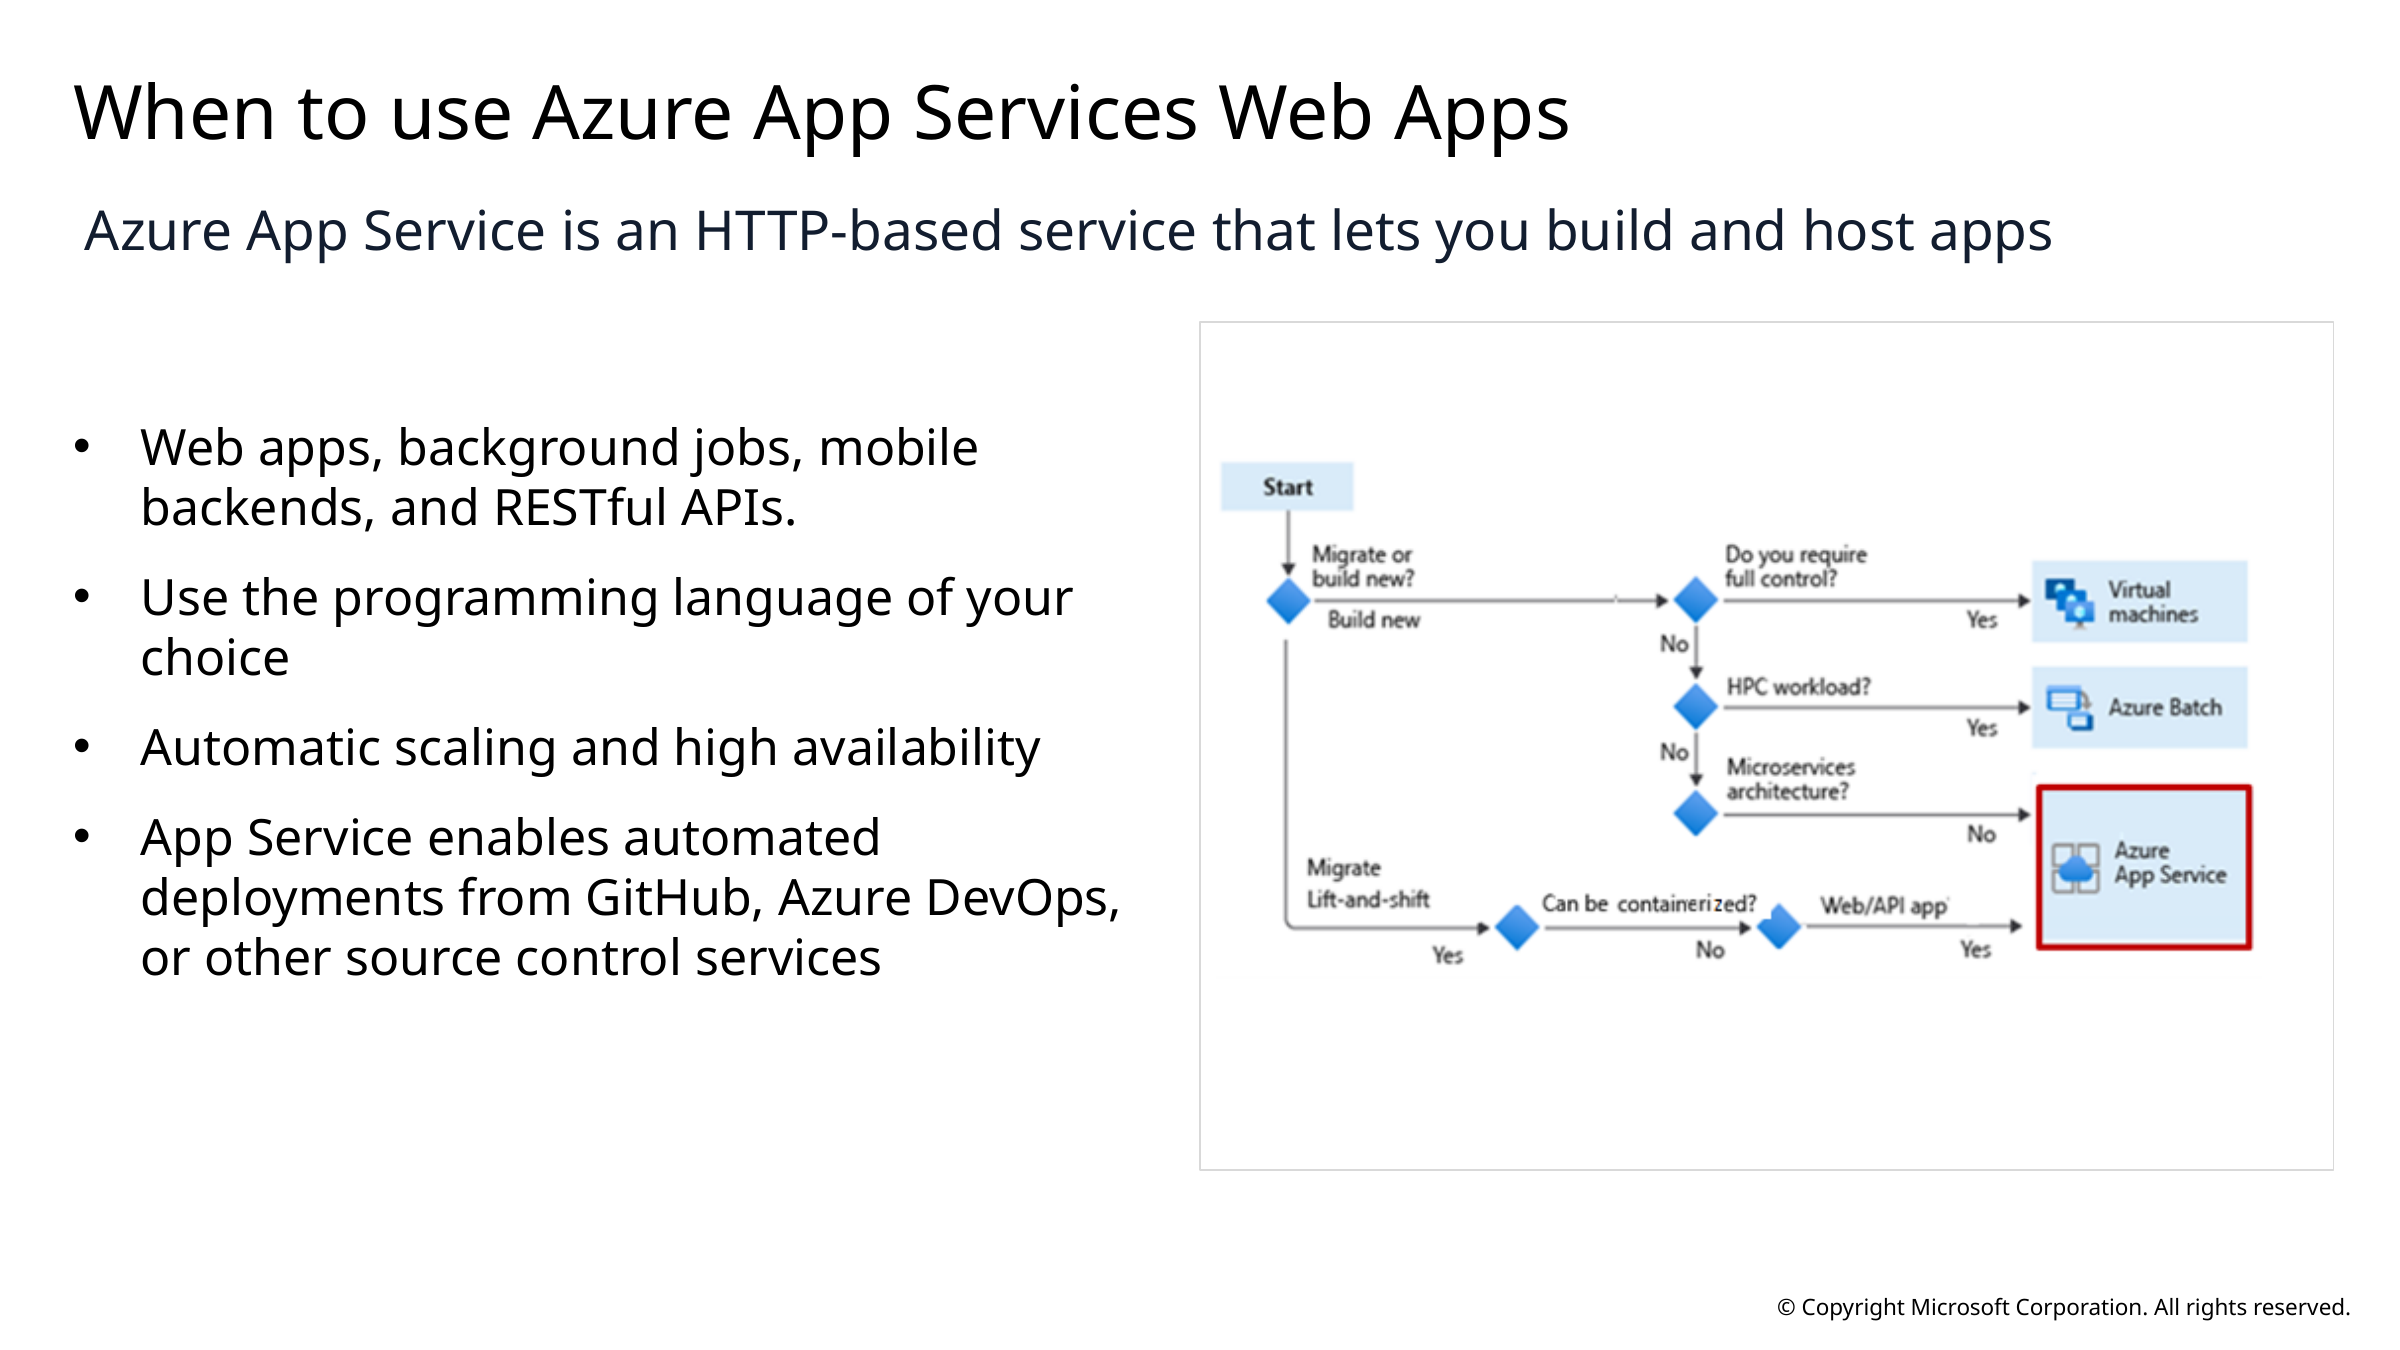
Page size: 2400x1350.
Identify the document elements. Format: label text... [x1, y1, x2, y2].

text_box [1199, 321, 2334, 1171]
picture [1215, 450, 2263, 980]
text_box Web apps, background jobs, mobile backends, and RESTful APIs. Use the programming language of your choice Automatic scaling and high availability App Service enables automated deployments from GitHub, Azure DevOps, or other source control services [58, 408, 1192, 994]
list Azure App Service is an HTTP-based service that lets you build and host apps [85, 195, 2318, 281]
title When to use Azure App Services Web Apps [58, 48, 2291, 175]
